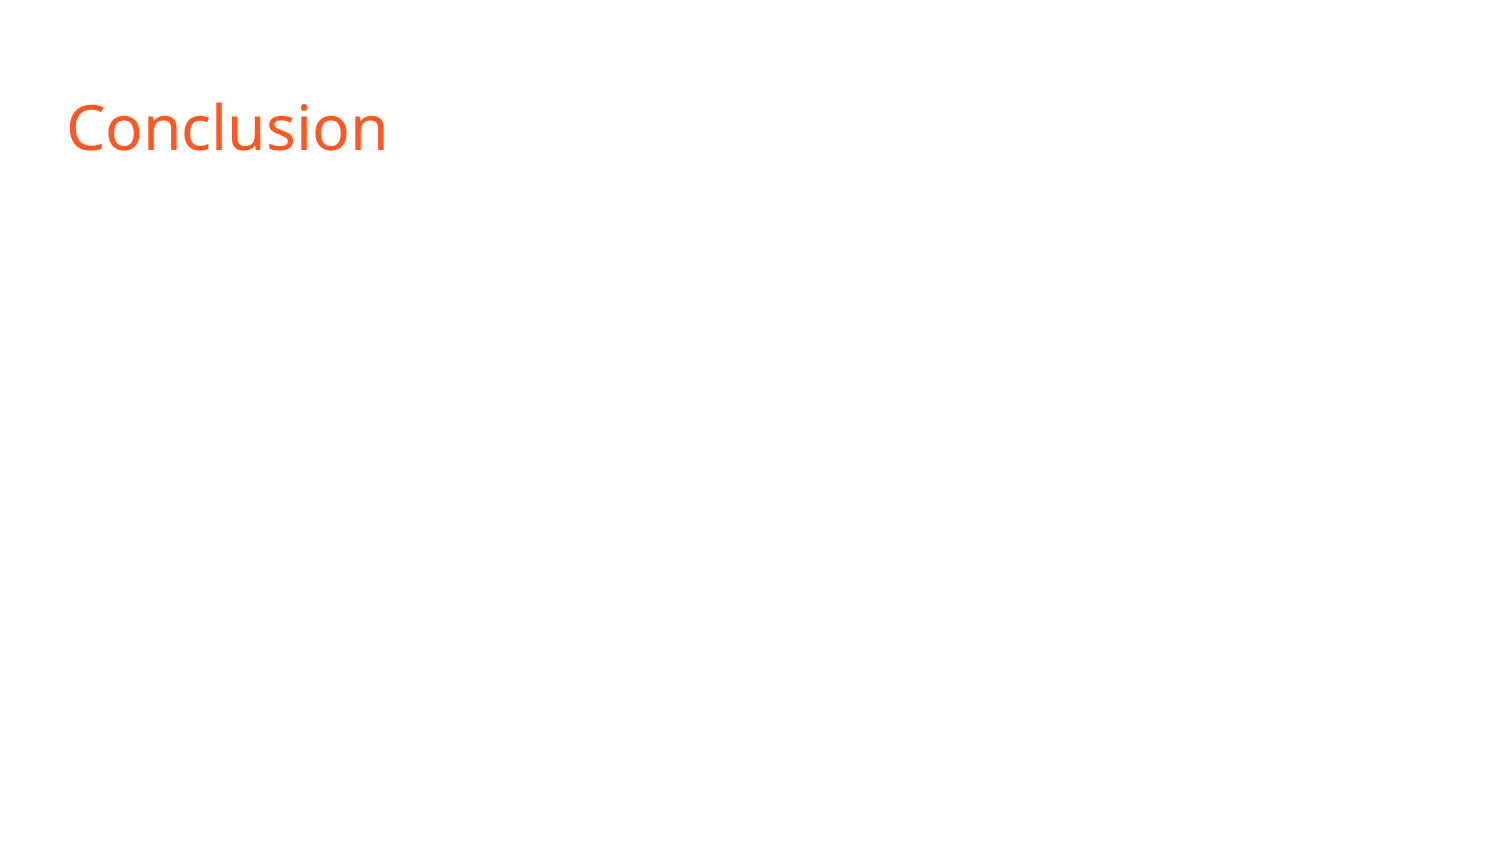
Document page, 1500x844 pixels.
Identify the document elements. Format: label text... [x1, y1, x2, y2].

title Conclusion [51, 72, 1449, 167]
